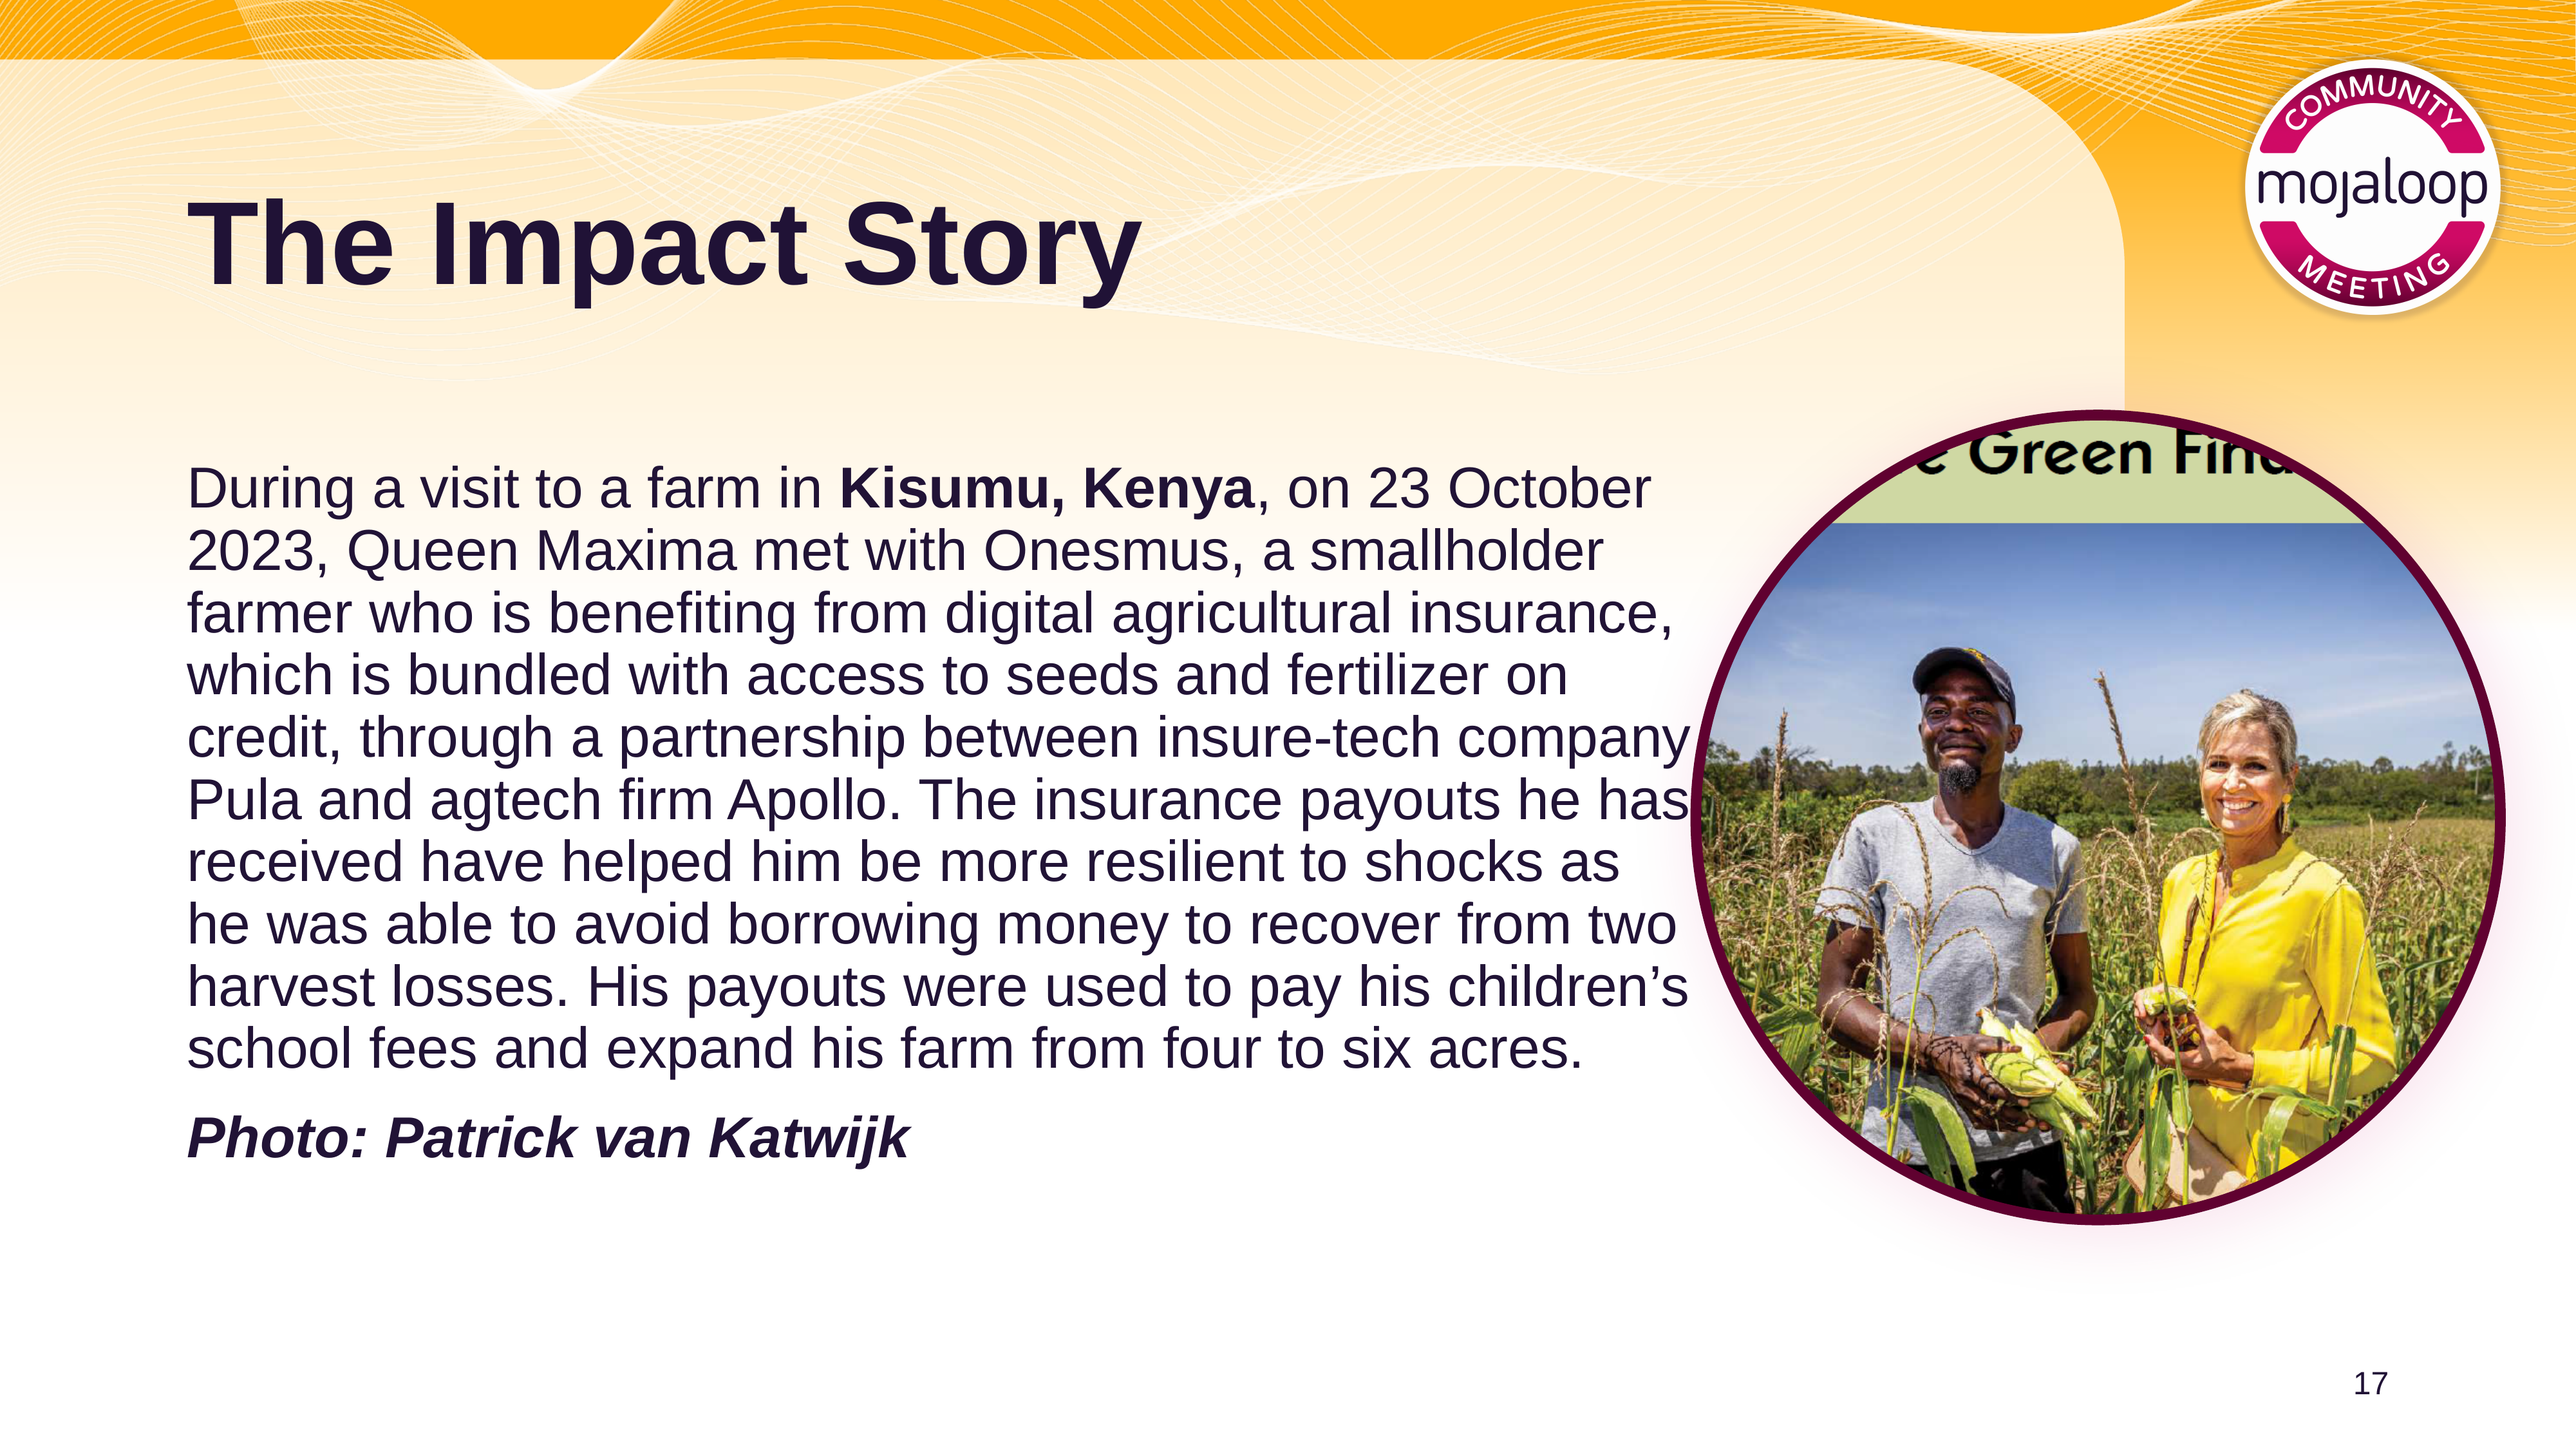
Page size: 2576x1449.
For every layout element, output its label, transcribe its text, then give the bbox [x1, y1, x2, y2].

slide_number 17 [1819, 1343, 2399, 1421]
list During a visit to a farm in Kisumu, Kenya, on 23 October 2023, Queen Maxima met with Onesmus, a smallholder farmer who is benefiting from digital agricultural insurance, which is bundled with access to seeds and fertilizer on credit, through a partnership between insure-tech company Pula and agtech firm Apollo. The insurance payouts he has received have helped him be more resilient to shocks as he was able to avoid borrowing money to recover from two harvest losses. His payouts were used to pay his children’s school fees and expand his farm from four to six acres. Photo: Patrick van Katwijk [177, 453, 1709, 1264]
picture [0, 0, 2576, 1220]
title The Impact Story [177, 77, 1709, 415]
